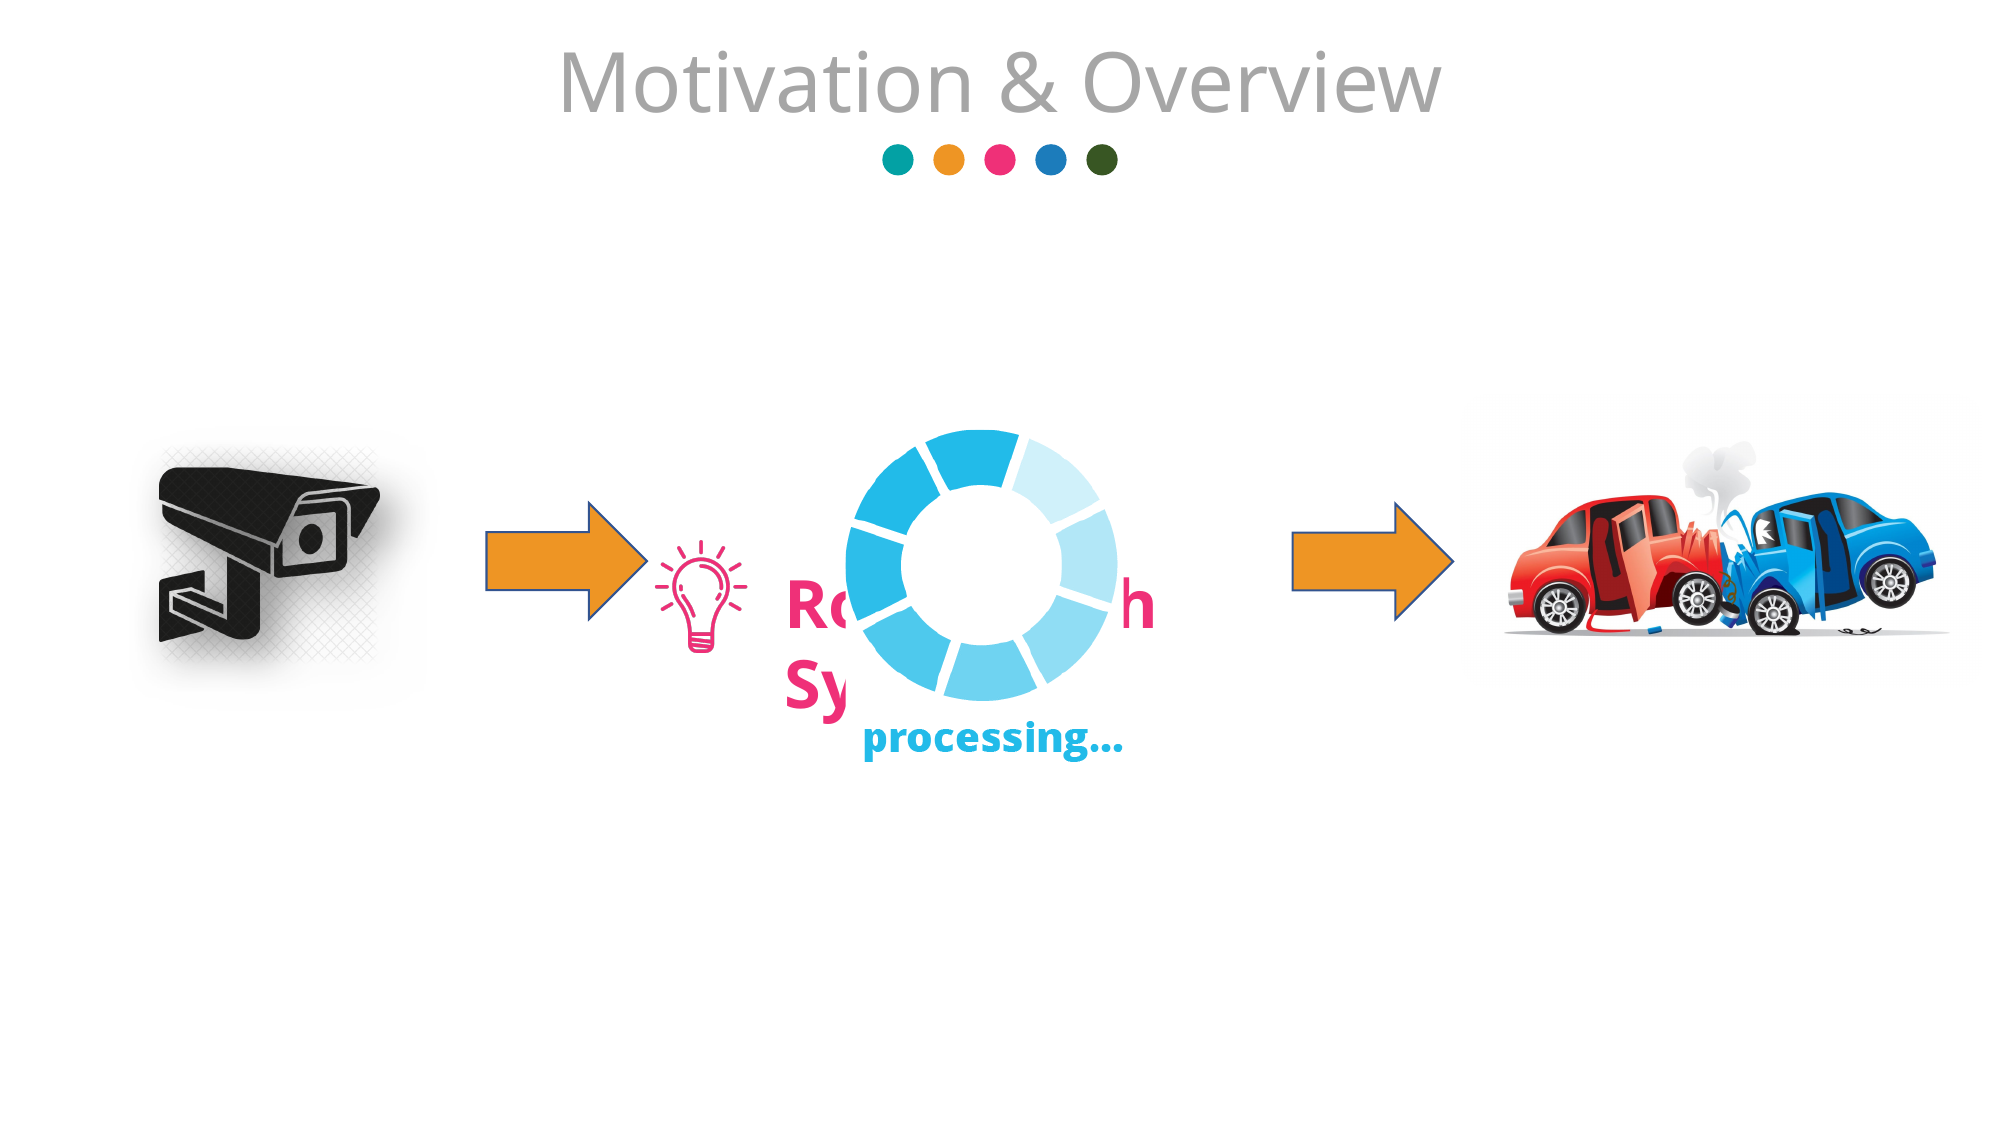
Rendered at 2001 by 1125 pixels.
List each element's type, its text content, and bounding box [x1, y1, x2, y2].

picture [1461, 394, 1982, 688]
text_box [1291, 501, 1455, 622]
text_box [1124, 540, 1355, 653]
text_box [644, 540, 845, 653]
text_box Motivation & Overview [402, 21, 1597, 137]
picture [159, 444, 380, 665]
text_box [485, 500, 644, 622]
picture [845, 429, 1124, 764]
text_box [882, 144, 1118, 176]
